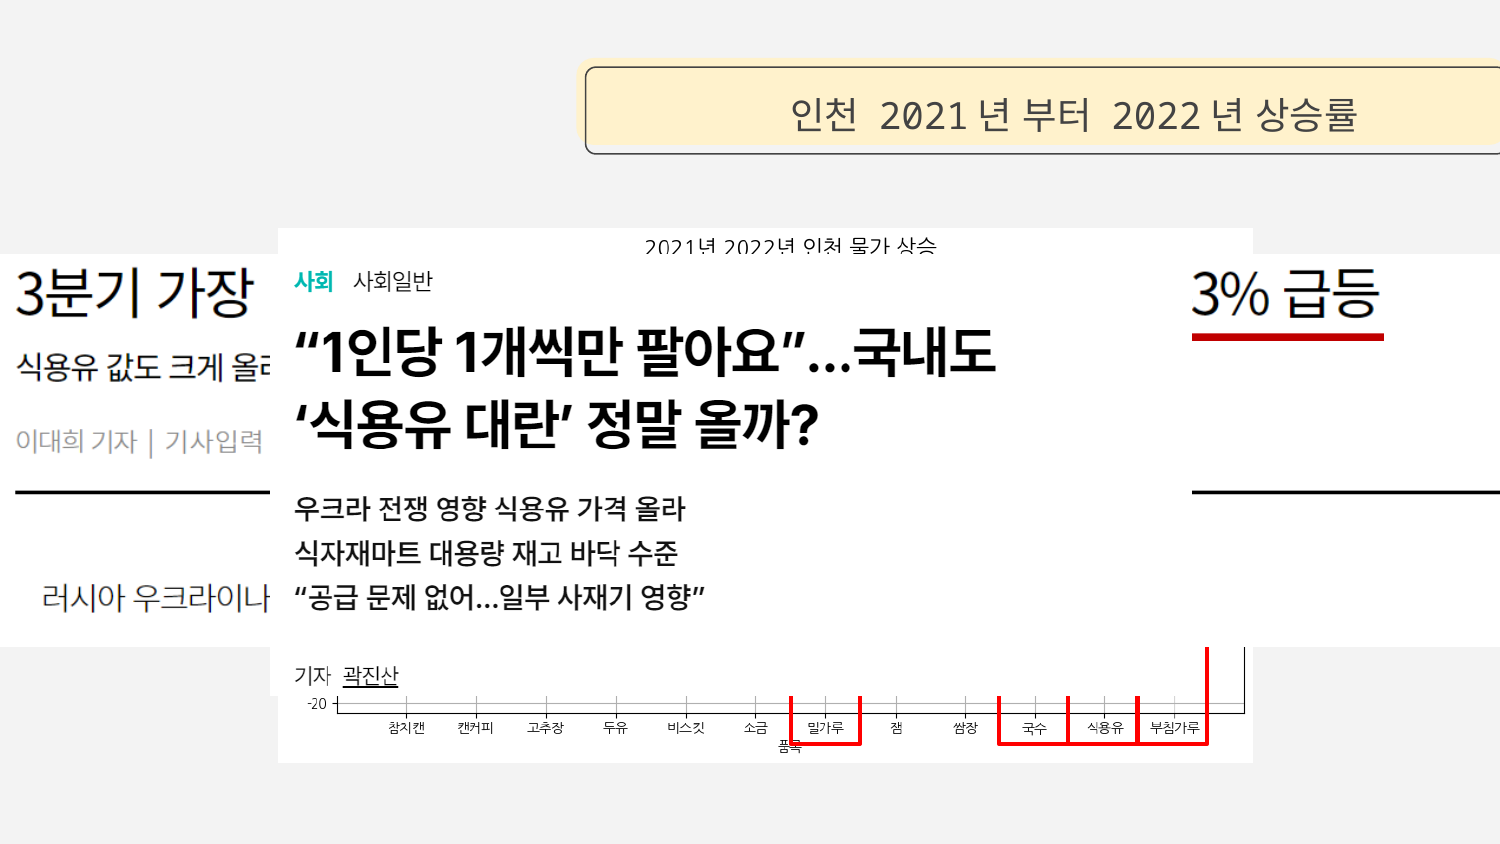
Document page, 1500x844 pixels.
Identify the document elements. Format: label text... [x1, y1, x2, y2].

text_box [0, 254, 1500, 647]
picture [270, 261, 1253, 764]
picture [278, 228, 1253, 254]
text_box 인천 2021년 부터 2022년 상승률 [767, 75, 1374, 154]
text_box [790, 655, 1208, 745]
